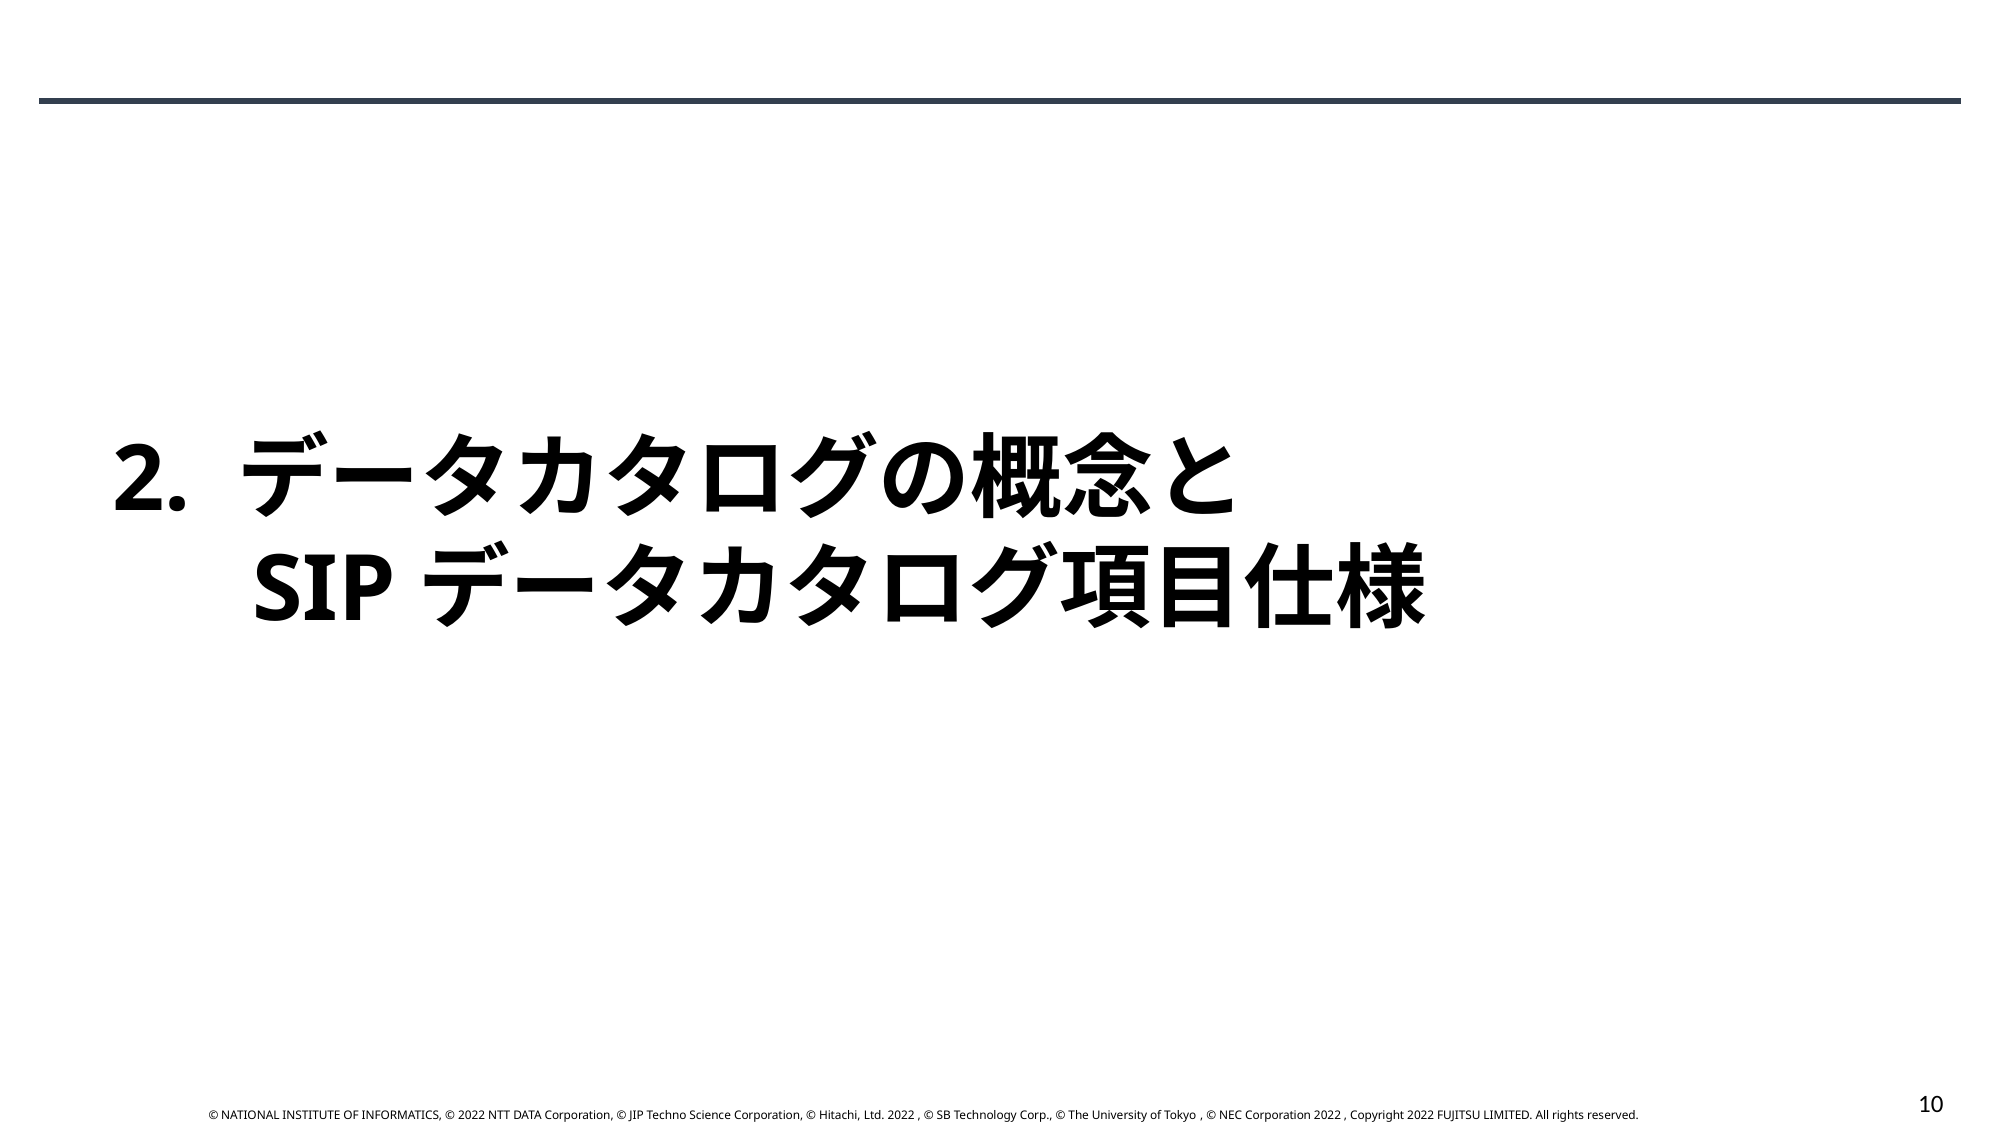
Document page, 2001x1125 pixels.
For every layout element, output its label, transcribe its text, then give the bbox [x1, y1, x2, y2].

text_box 2. データカタログの概念と SIPデータカタログ項目仕様 [73, 373, 1927, 683]
